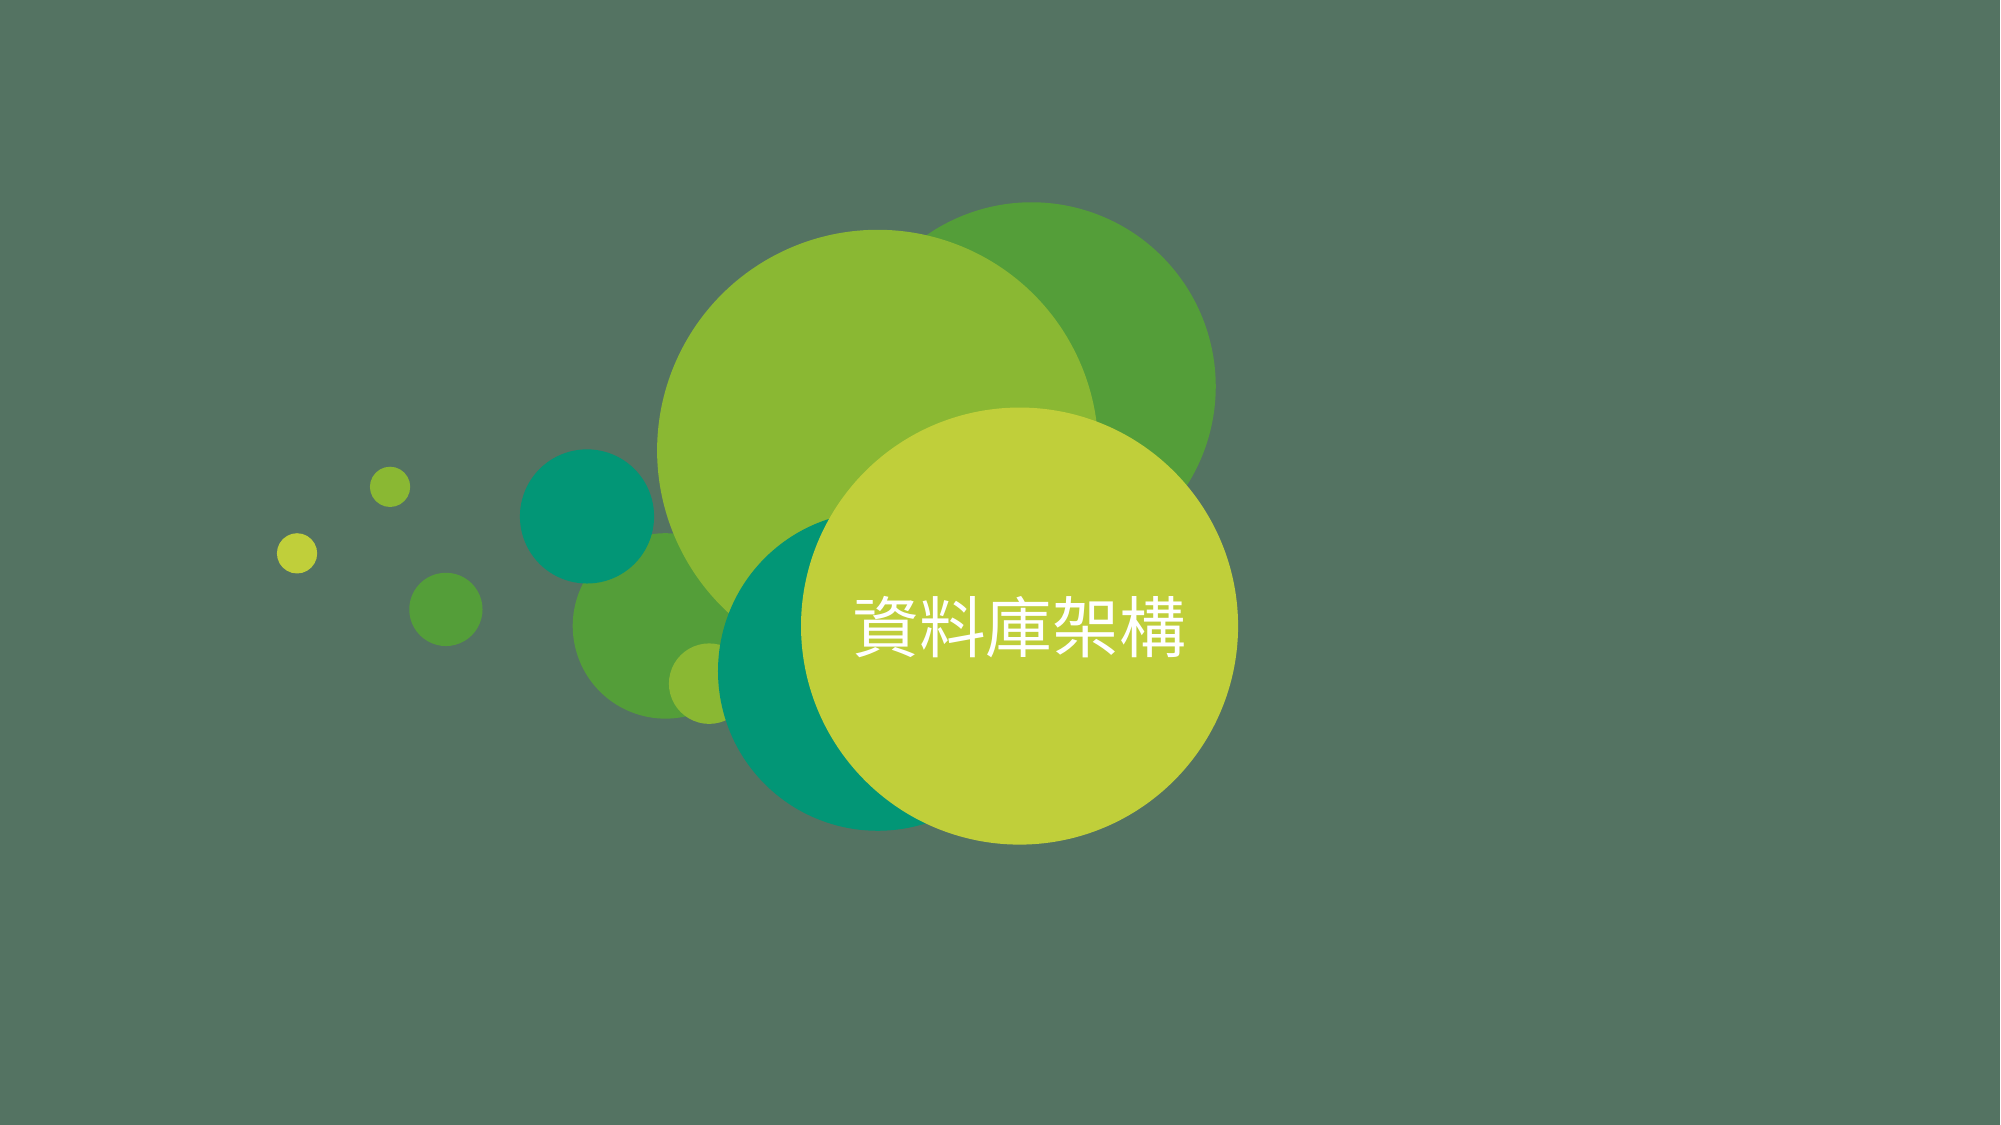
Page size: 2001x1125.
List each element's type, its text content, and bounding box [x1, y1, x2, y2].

text_box [667, 673, 725, 725]
text_box [408, 571, 484, 648]
text_box [584, 673, 684, 720]
text_box 資料庫架構 [567, 578, 1472, 673]
text_box [368, 465, 412, 509]
text_box [805, 673, 1235, 846]
text_box [716, 673, 925, 832]
text_box [656, 228, 1098, 578]
text_box [275, 532, 319, 575]
text_box [518, 448, 656, 582]
text_box [746, 518, 827, 578]
text_box [926, 201, 1217, 485]
text_box [805, 406, 1234, 578]
text_box [619, 532, 695, 578]
